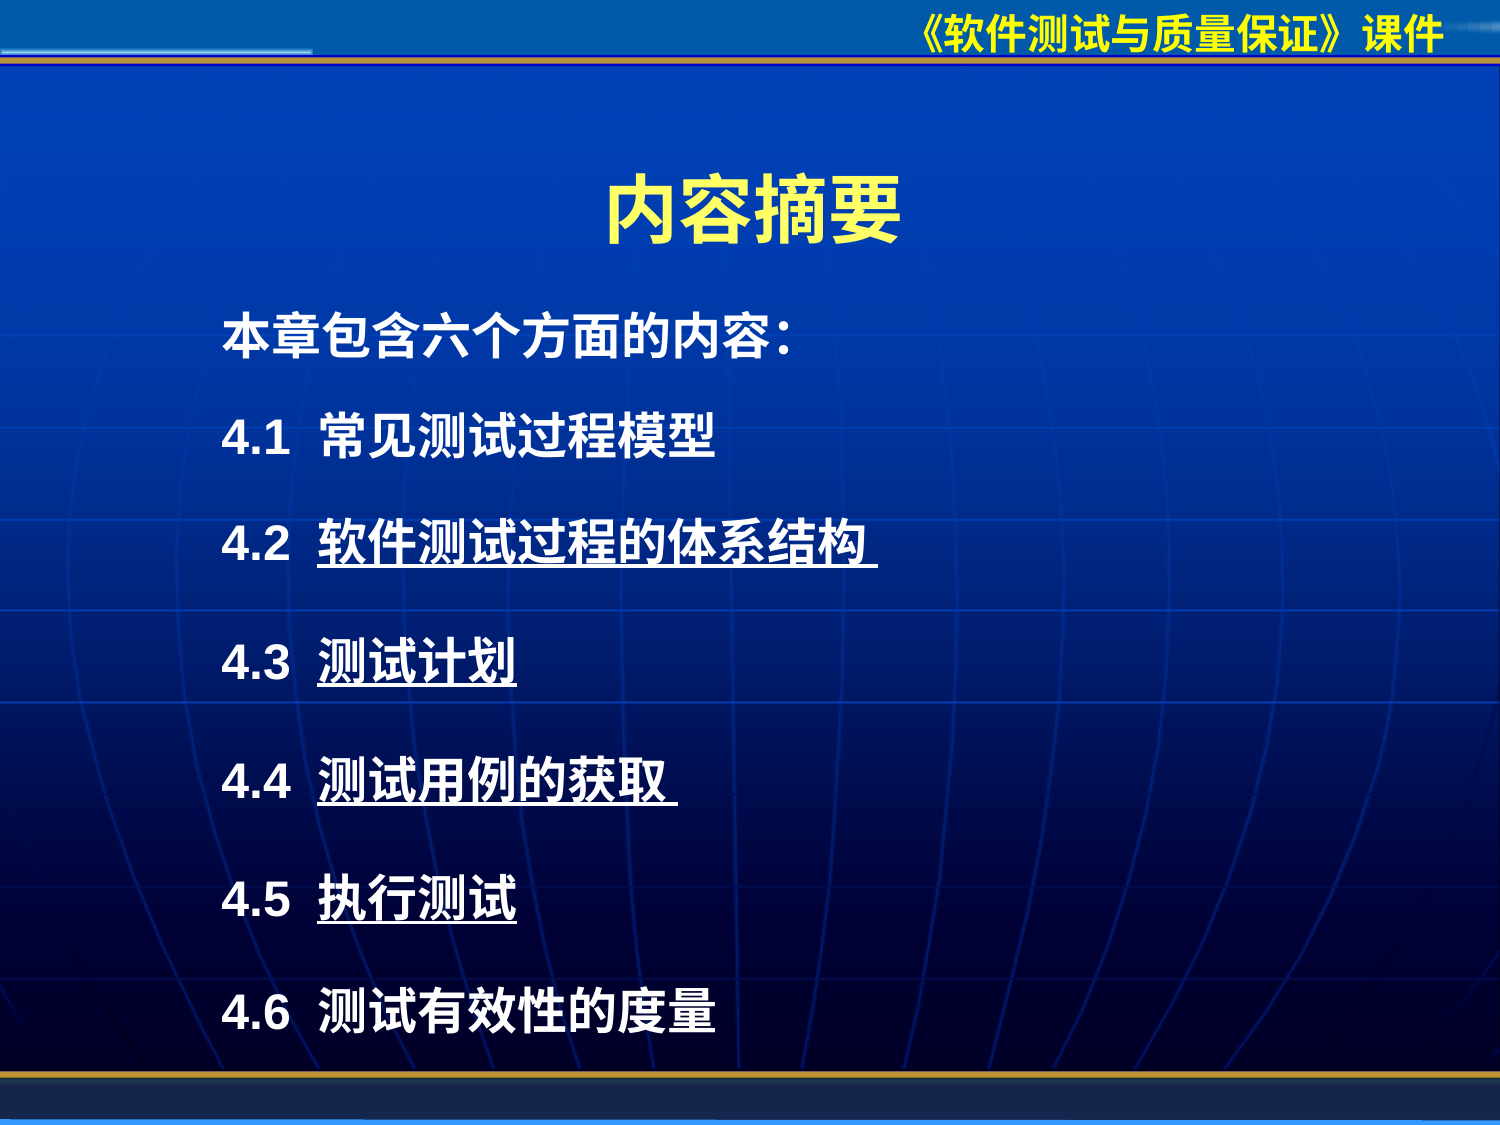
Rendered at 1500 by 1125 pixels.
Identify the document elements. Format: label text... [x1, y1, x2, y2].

picture [0, 66, 1500, 1071]
list 本章包含六个方面的内容： 4.1 常见测试过程模型 4.2 软件测试过程的体系结构 4.3 测试计划 4.4 测试用例的获取 4.5 执行测试 4.6 测试有效性的度量 [206, 278, 1081, 1012]
picture [0, 0, 1500, 55]
title 内容摘要 [53, 113, 1455, 302]
